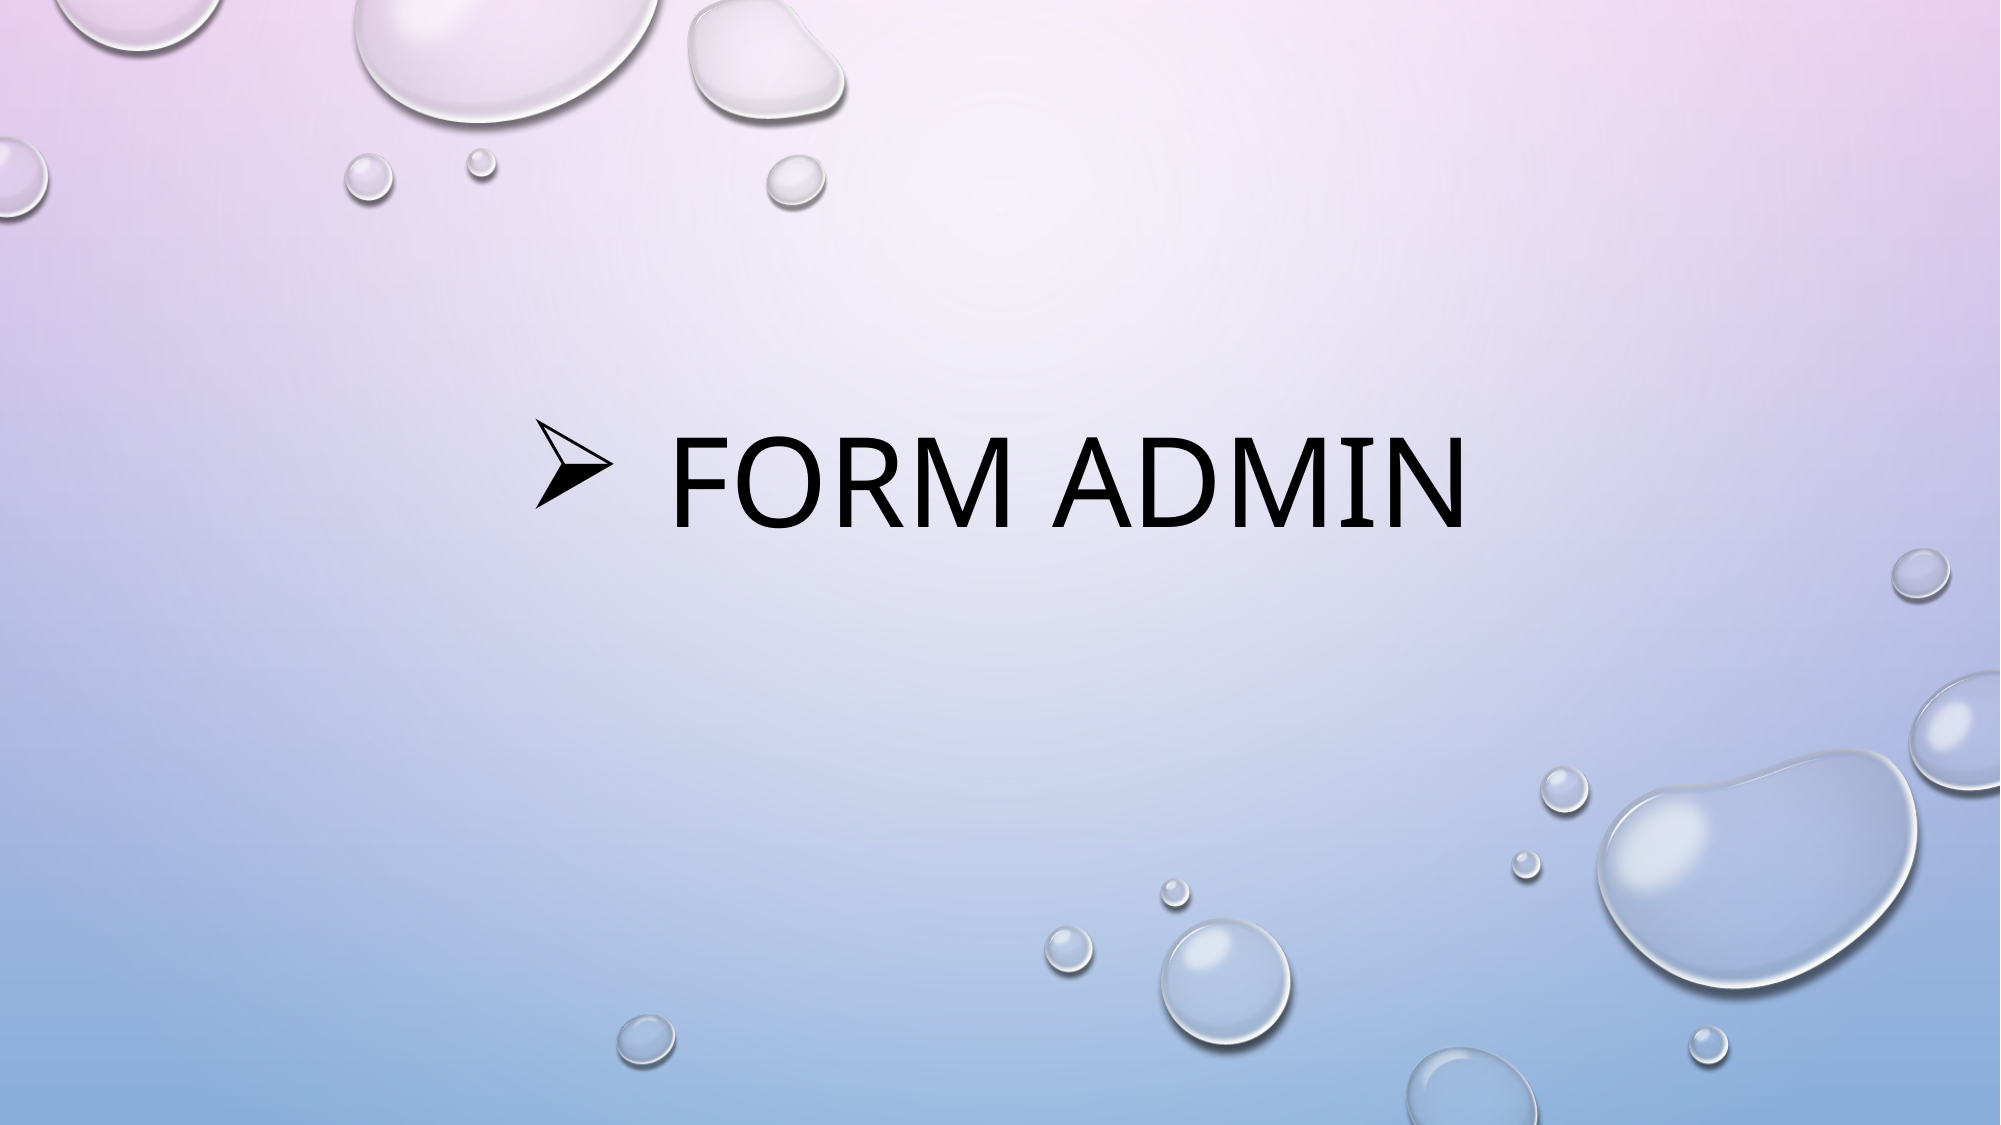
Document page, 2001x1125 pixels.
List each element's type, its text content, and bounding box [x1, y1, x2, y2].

picture [0, 0, 2000, 1125]
text_box Form admin [149, 300, 1850, 563]
